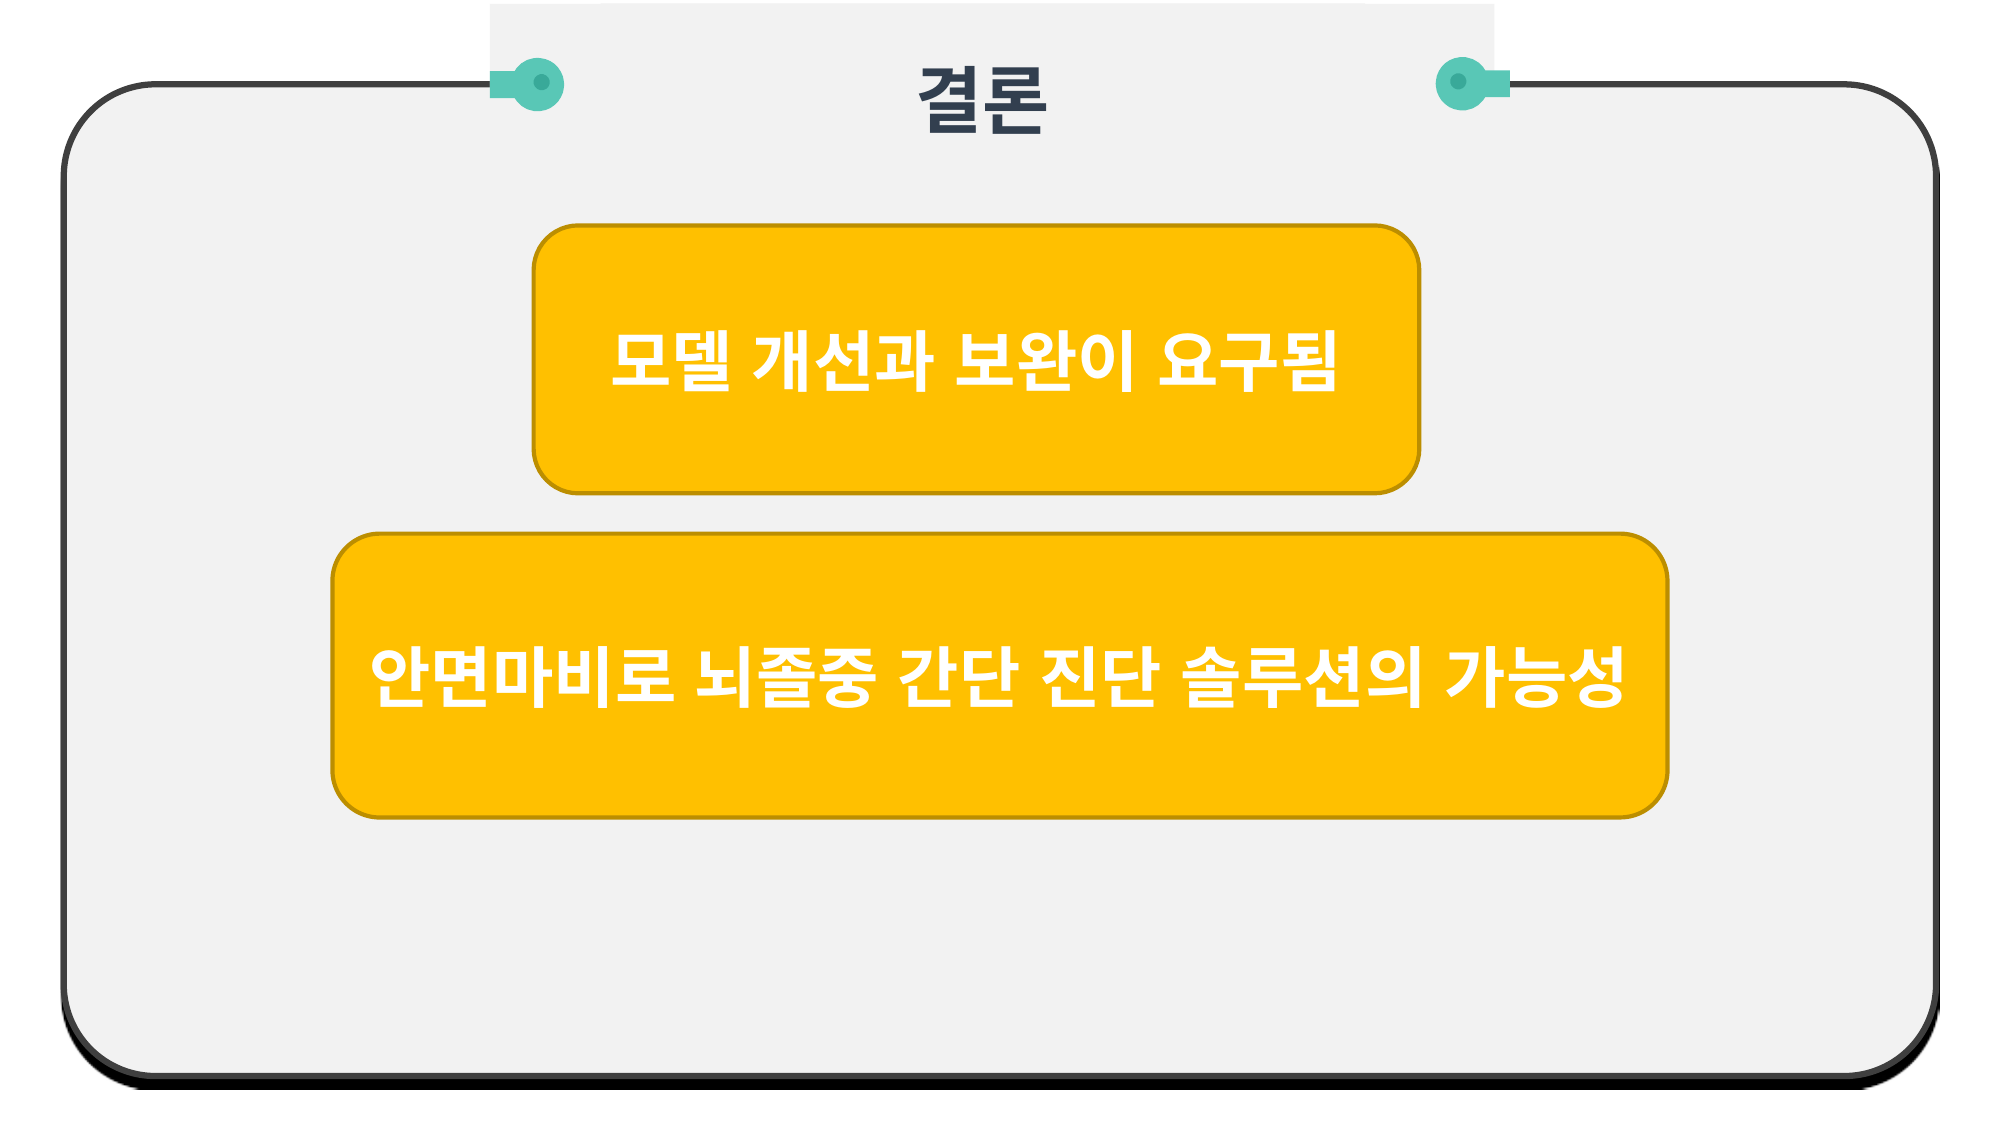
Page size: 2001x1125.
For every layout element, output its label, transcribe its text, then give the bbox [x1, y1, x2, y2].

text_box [489, 57, 565, 112]
text_box 결론 [600, 3, 1366, 150]
text_box 안면마비로 뇌졸중 간단 진단 솔루션의 가능성 [330, 531, 1670, 820]
text_box [63, 84, 1937, 1077]
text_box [1435, 56, 1511, 111]
text_box Medical Classification KDT 6기 openCV 4조 [489, 3, 1495, 163]
text_box 모델 개선과 보완이 요구됨 [531, 223, 1422, 496]
